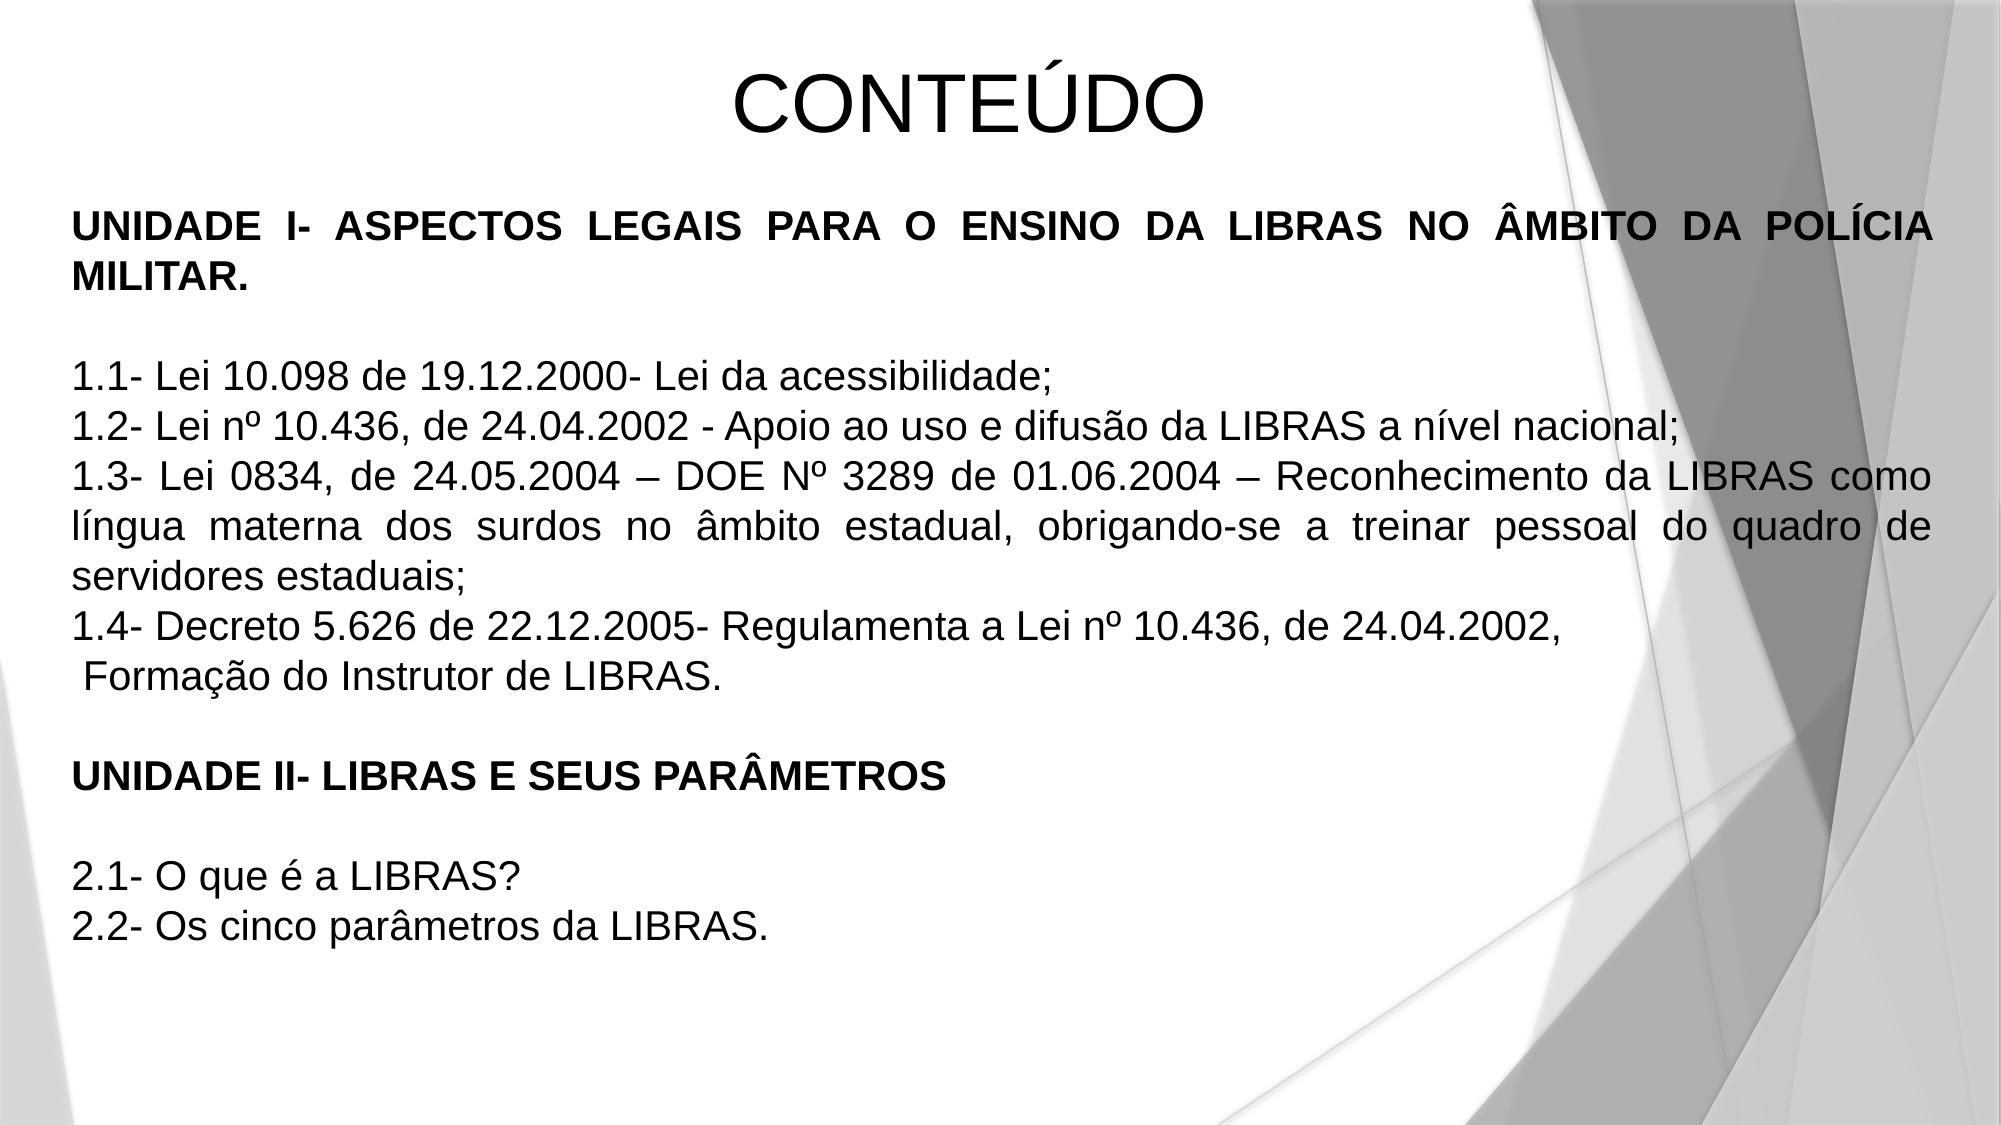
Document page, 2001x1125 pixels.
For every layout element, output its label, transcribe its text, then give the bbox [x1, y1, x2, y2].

text_box UNIDADE I- ASPECTOS LEGAIS PARA O ENSINO DA LIBRAS NO ÂMBITO DA POLÍCIA MILITAR. 1.1- Lei 10.098 de 19.12.2000- Lei da acessibilidade; 1.2- Lei nº 10.436, de 24.04.2002 - Apoio ao uso e difusão da LIBRAS a nível nacional; 1.3- Lei 0834, de 24.05.2004 – DOE Nº 3289 de 01.06.2004 – Reconhecimento da LIBRAS como língua materna dos surdos no âmbito estadual, obrigando-se a treinar pessoal do quadro de servidores estaduais; 1.4- Decreto 5.626 de 22.12.2005- Regulamenta a Lei nº 10.436, de 24.04.2002, Formação do Instrutor de LIBRAS. UNIDADE II- LIBRAS E SEUS PARÂMETROS 2.1- O que é a LIBRAS? 2.2- Os cinco parâmetros da LIBRAS. [56, 191, 1948, 1057]
text_box CONTEÚDO [264, 41, 1675, 191]
